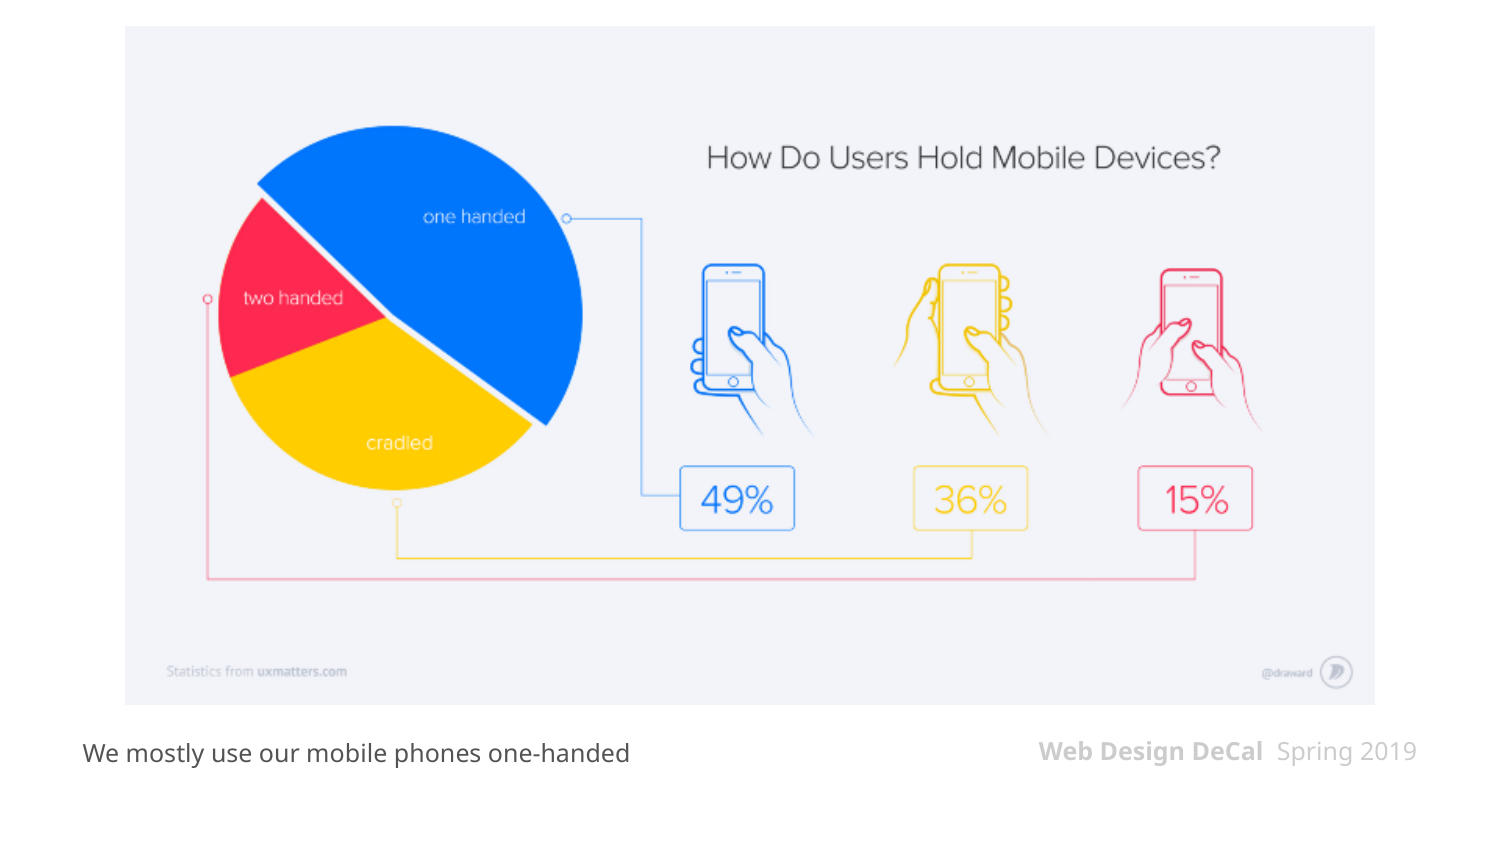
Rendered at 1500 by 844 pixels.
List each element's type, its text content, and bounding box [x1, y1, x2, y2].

picture [124, 26, 1376, 705]
list We mostly use our mobile phones one-handed [82, 731, 968, 770]
